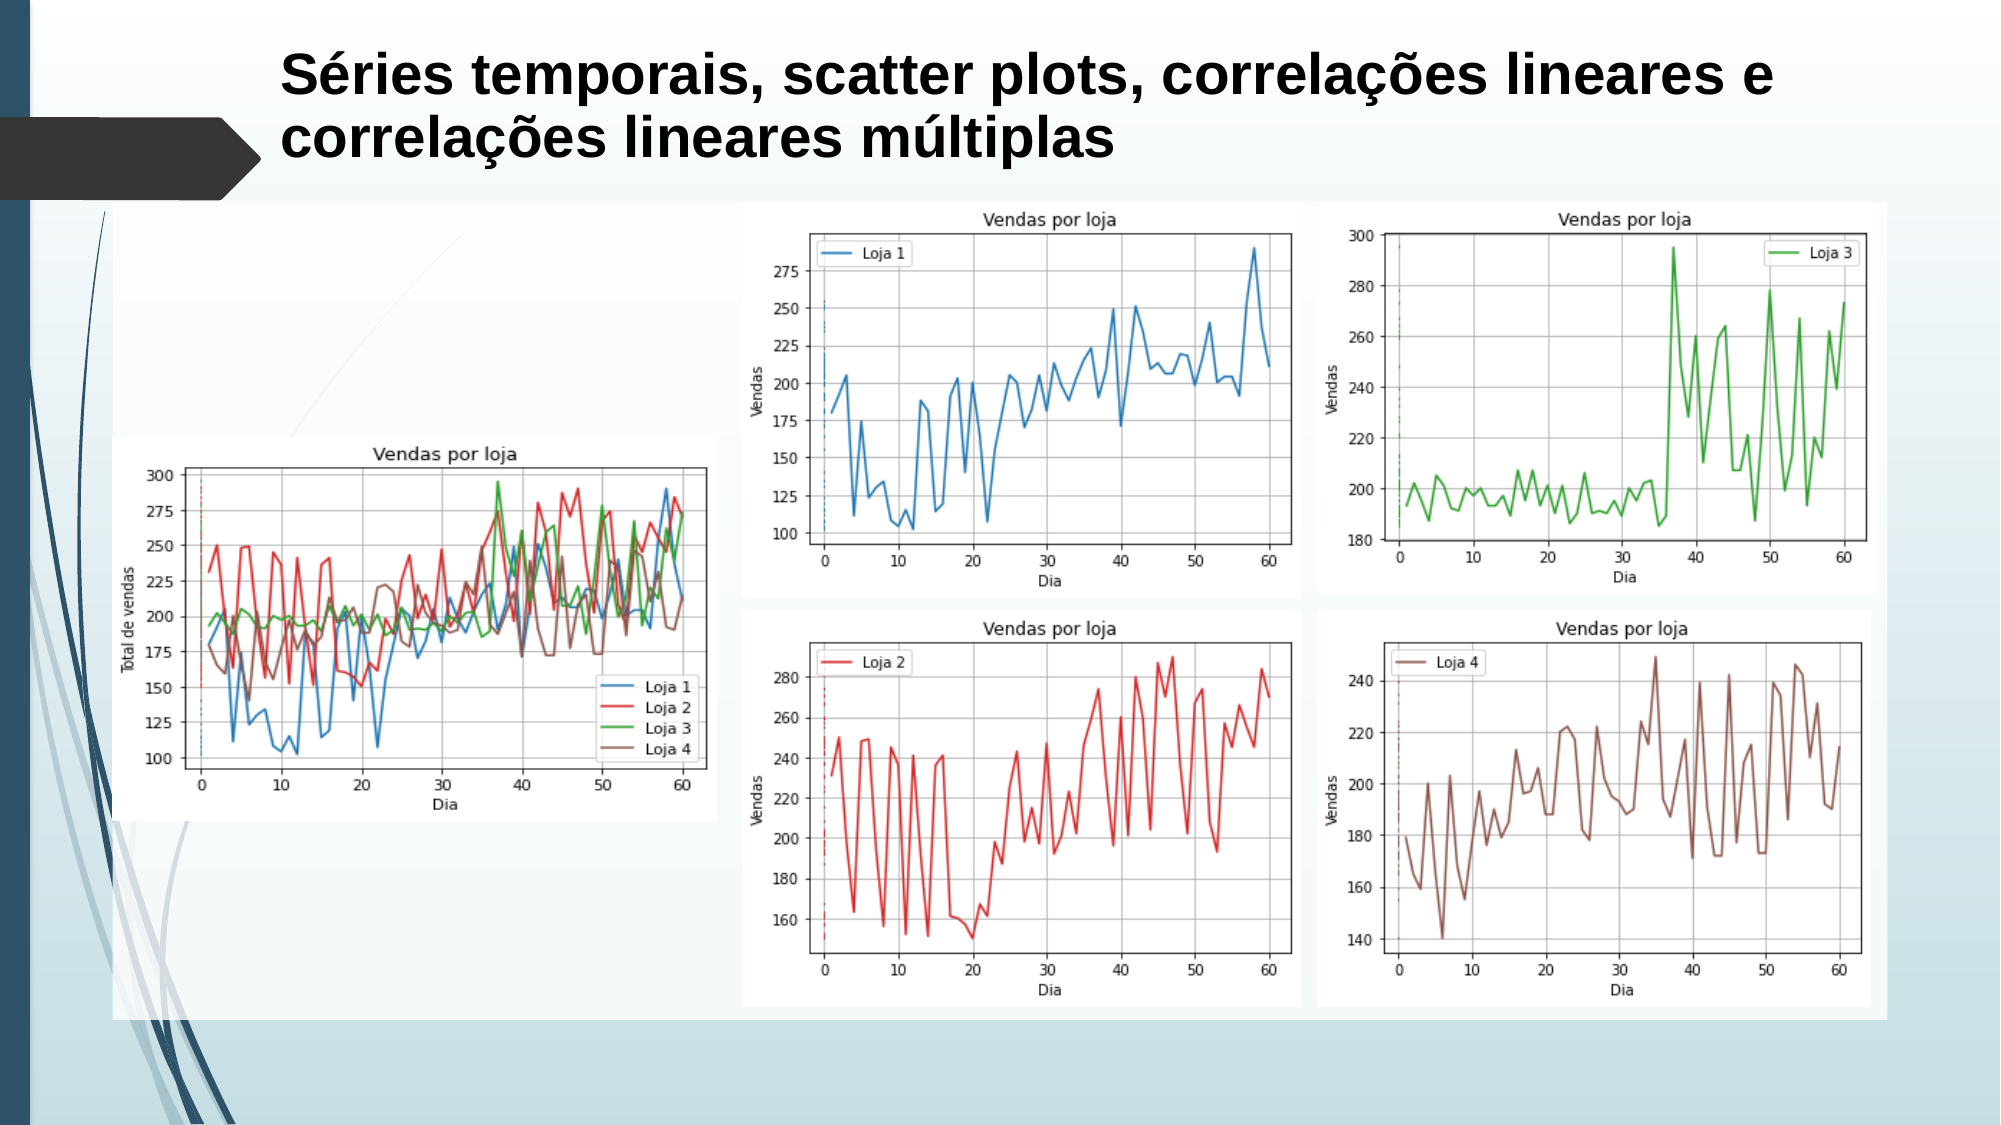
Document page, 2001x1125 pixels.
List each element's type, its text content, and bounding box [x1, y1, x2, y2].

picture [742, 610, 1301, 1007]
picture [742, 202, 1301, 598]
text_box [111, 201, 1889, 1021]
picture [1317, 610, 1871, 1007]
text_box Séries temporais, scatter plots, correlações lineares e correlações lineares múltiplas [265, 0, 1908, 216]
picture [112, 437, 718, 822]
picture [1317, 202, 1876, 594]
